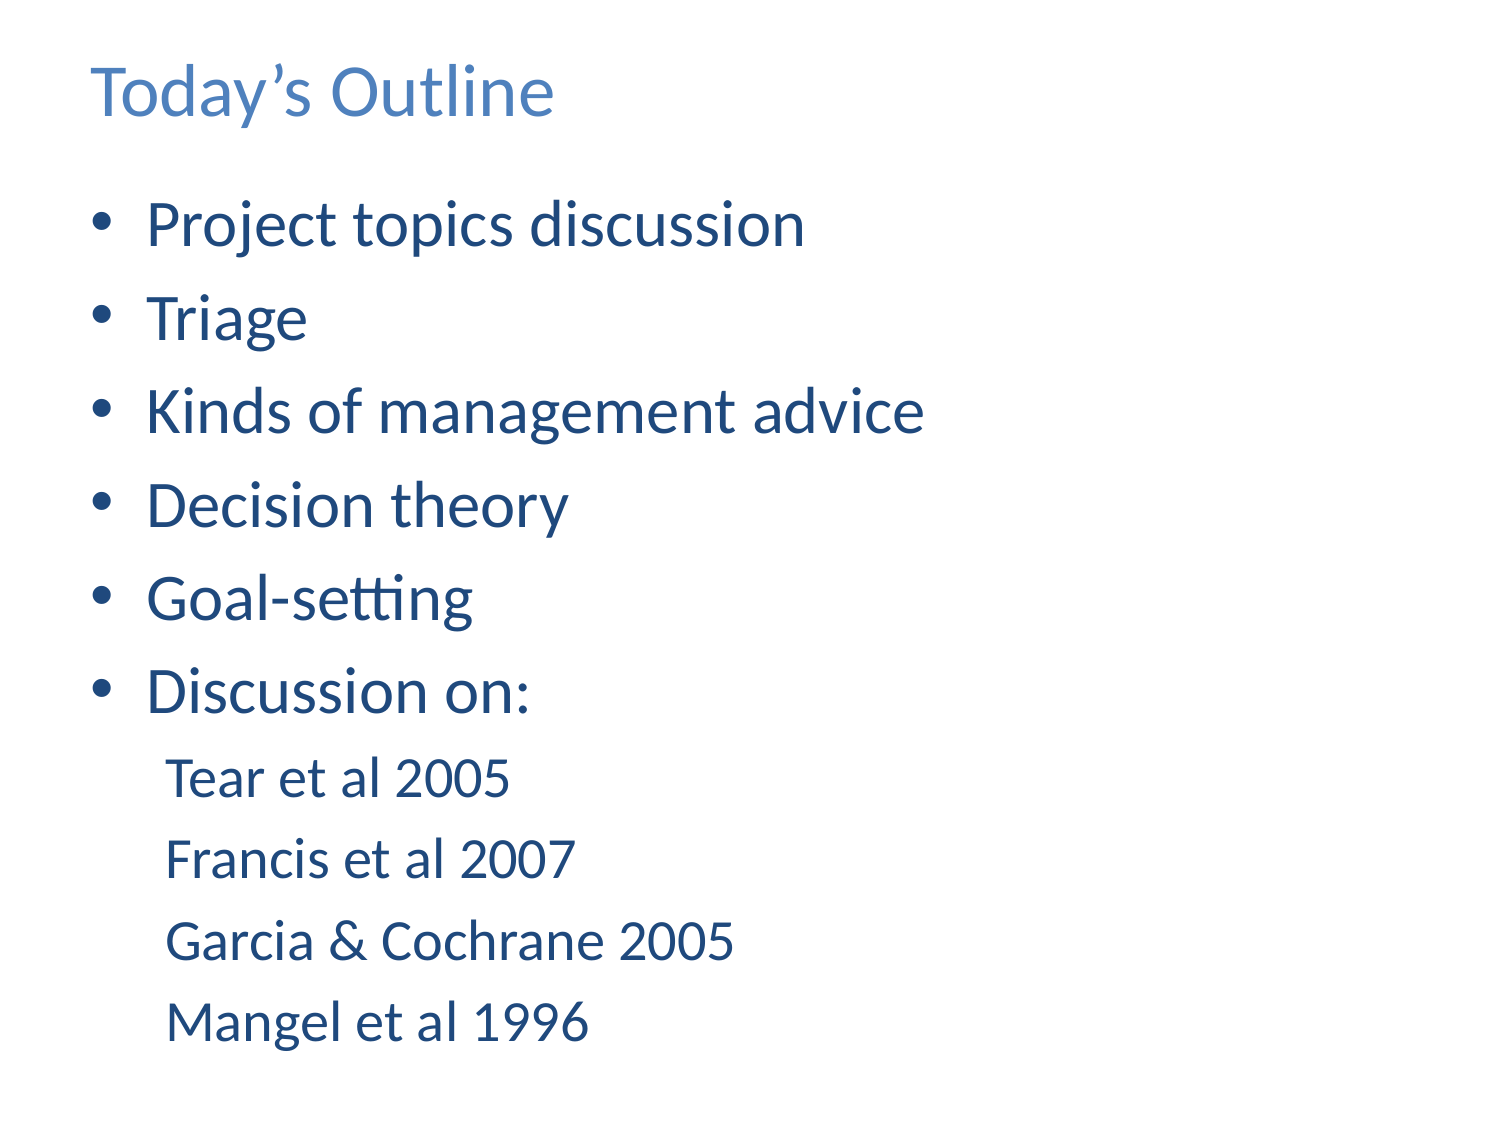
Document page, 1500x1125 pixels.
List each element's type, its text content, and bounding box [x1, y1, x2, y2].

list Project topics discussion Triage Kinds of management advice Decision theory Goal-setting Discussion on: Tear et al 2005 Francis et al 2007 Garcia & Cochrane 2005 Mangel et al 1996 [75, 172, 1425, 1090]
title Today’s Outline [75, 30, 1425, 144]
